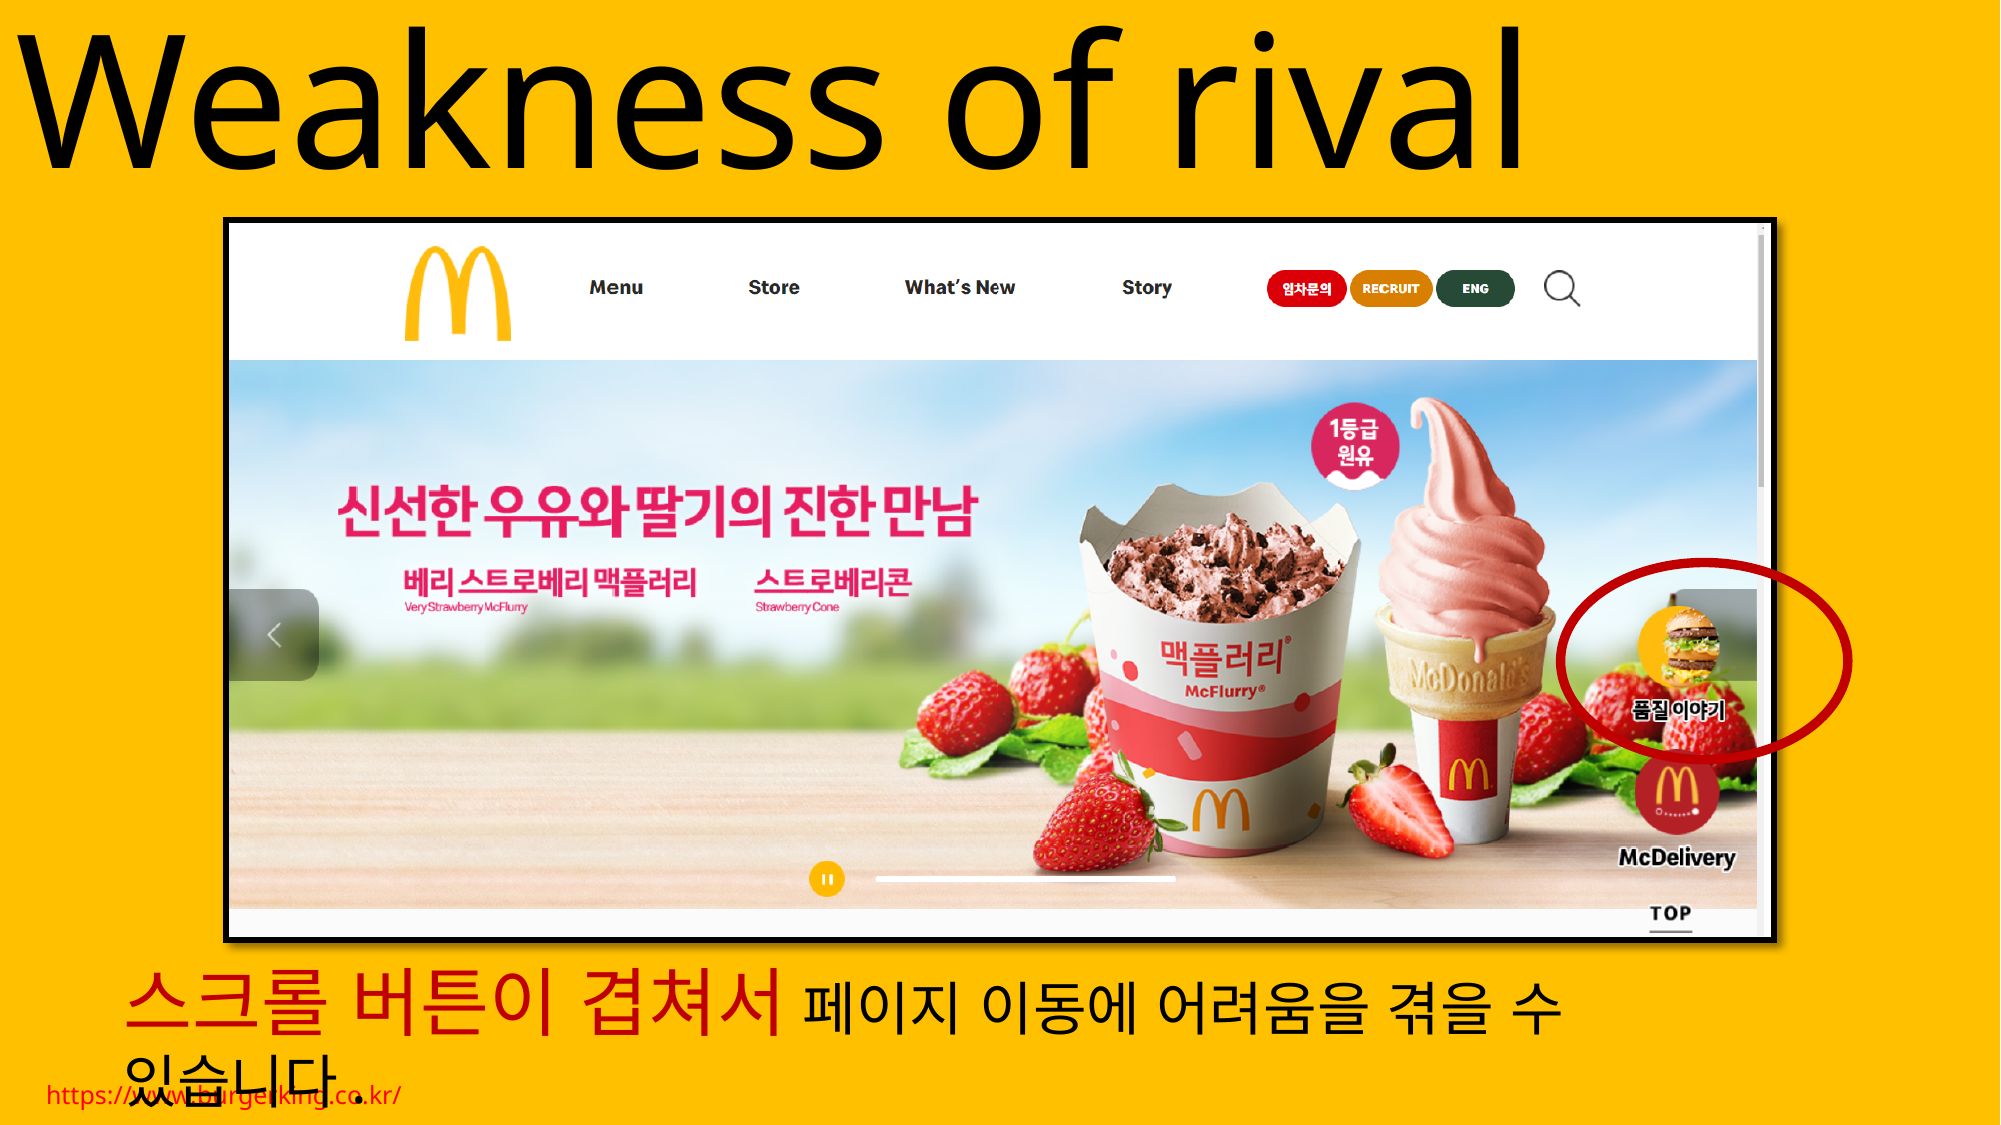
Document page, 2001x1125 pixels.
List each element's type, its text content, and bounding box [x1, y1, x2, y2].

title Weakness of rival [0, 0, 1725, 218]
text_box [1771, 572, 1849, 750]
text_box https://www.burgerking.co.kr/ [0, 1065, 449, 1125]
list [229, 223, 1771, 938]
text_box 스크롤 버튼이 겹쳐서 페이지 이동에 어려움을 겪을 수 있습니다. [108, 948, 1739, 1123]
